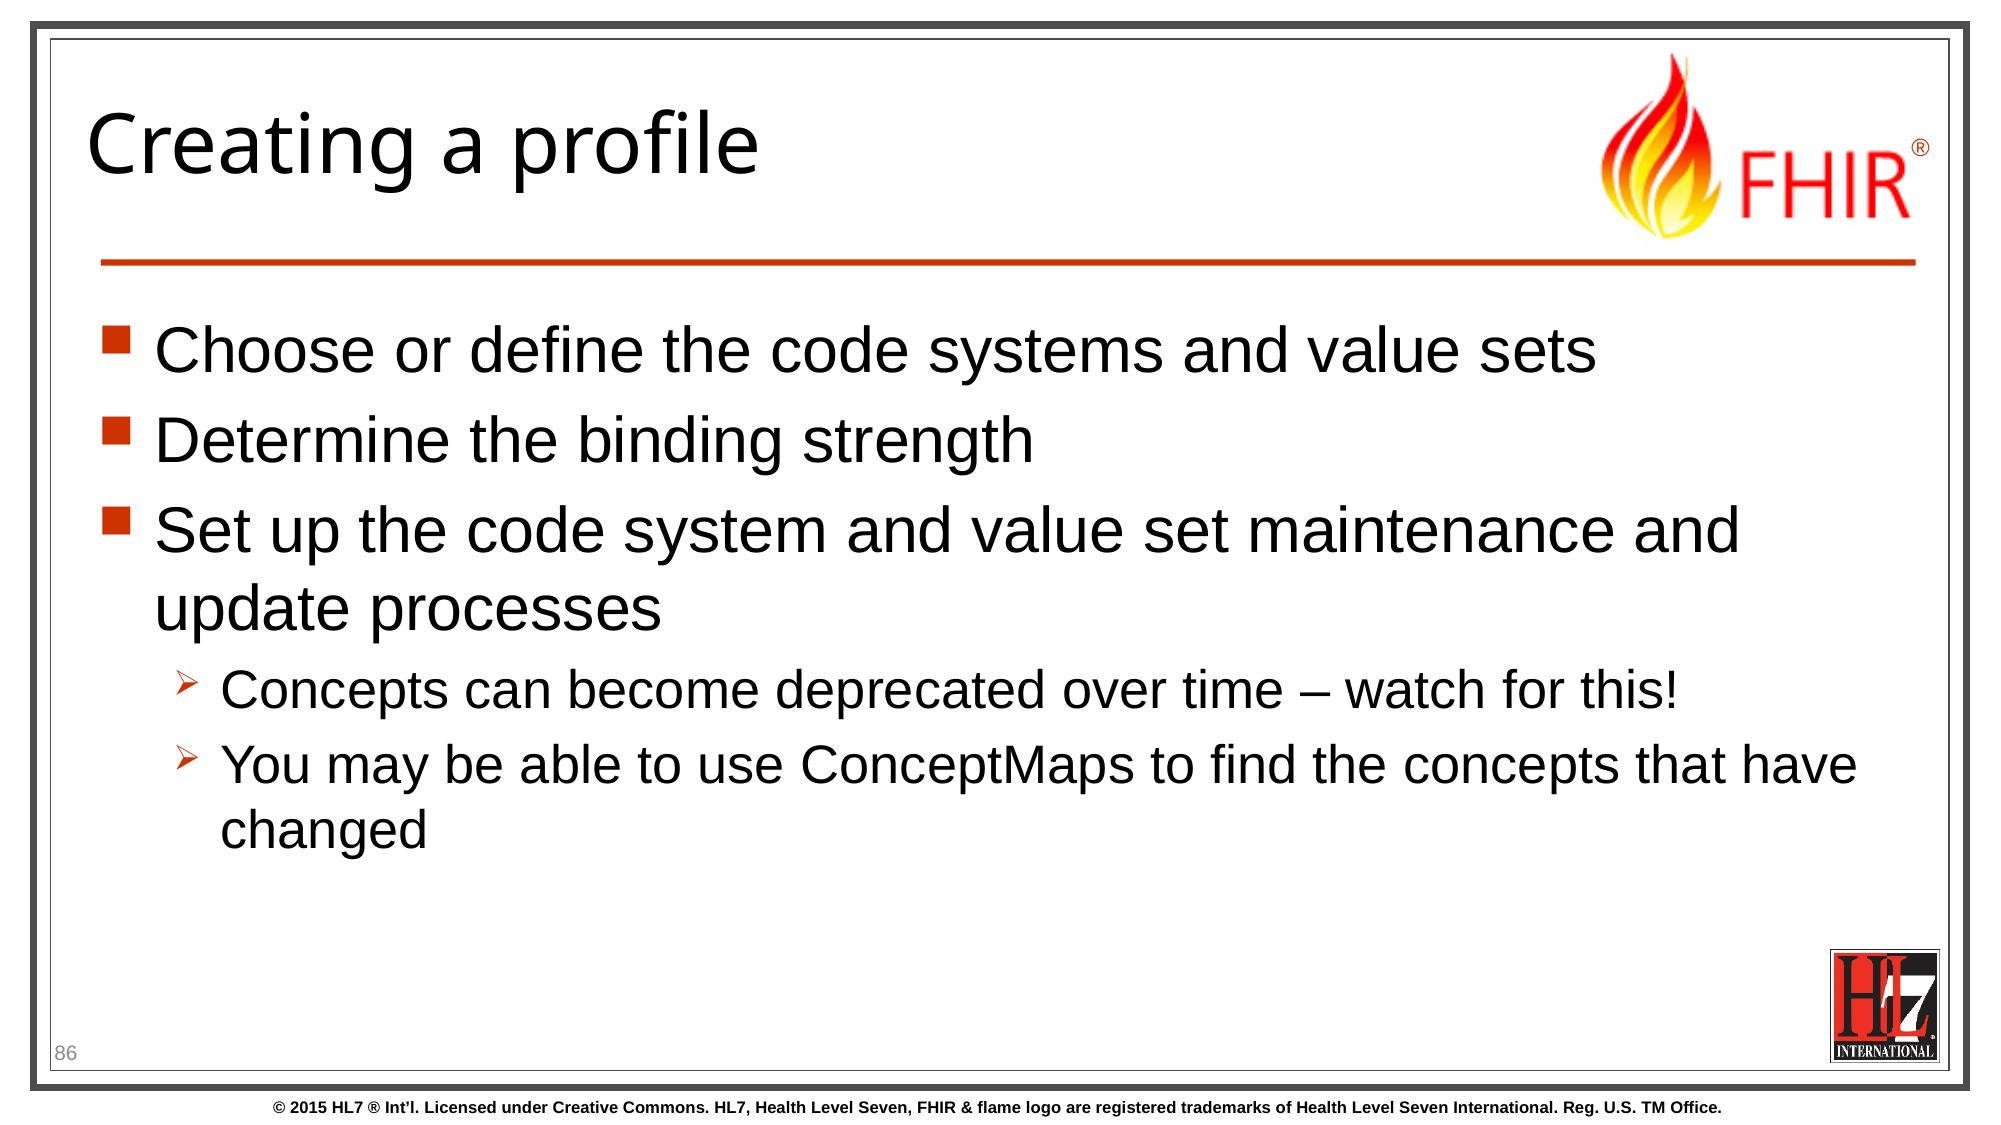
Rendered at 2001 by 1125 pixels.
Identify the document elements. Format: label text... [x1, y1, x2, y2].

picture [1830, 949, 1940, 1063]
slide_number 86 [39, 1034, 197, 1071]
picture [1588, 42, 1923, 249]
title Creating a profile [70, 54, 1595, 244]
list Choose or define the code systems and value sets Determine the binding strength Set up the code system and value set maintenance and update processes Concepts can become deprecated over time – watch for this! You may be able to use ConceptMaps to find the concepts that have changed [83, 299, 1917, 1059]
